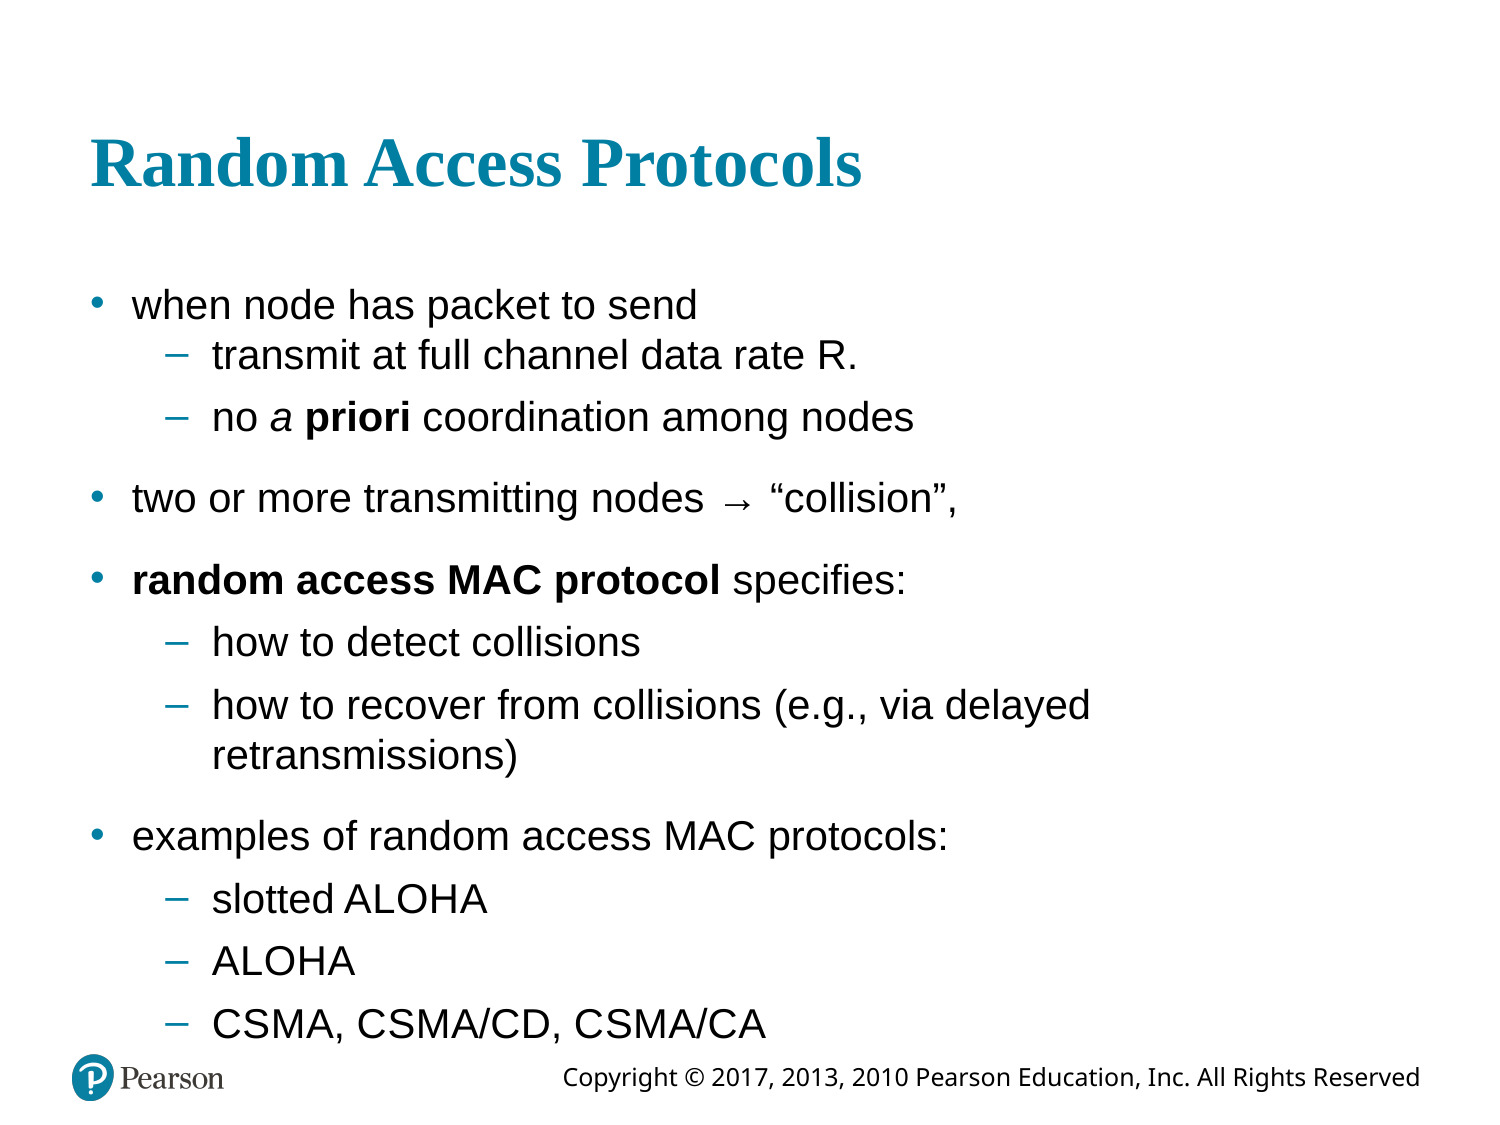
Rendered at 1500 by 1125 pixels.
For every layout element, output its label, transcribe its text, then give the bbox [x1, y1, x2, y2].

picture [80, 1063, 106, 1088]
picture [98, 1054, 224, 1101]
picture [72, 1087, 83, 1101]
picture [72, 1054, 88, 1070]
title Random Access Protocols [75, 35, 1425, 216]
list when node has packet to send transmit at full channel data rate R. no a priori coordination among nodes two or more transmitting nodes → “collision”, random access MAC protocol specifies: how to detect collisions how to recover from collisions (e.g., via delayed retransmissions) examples of random access MAC protocols: slotted A L O H A A L O H A C S M A, C S M A/C D, C S M A/C A [75, 262, 1425, 1005]
